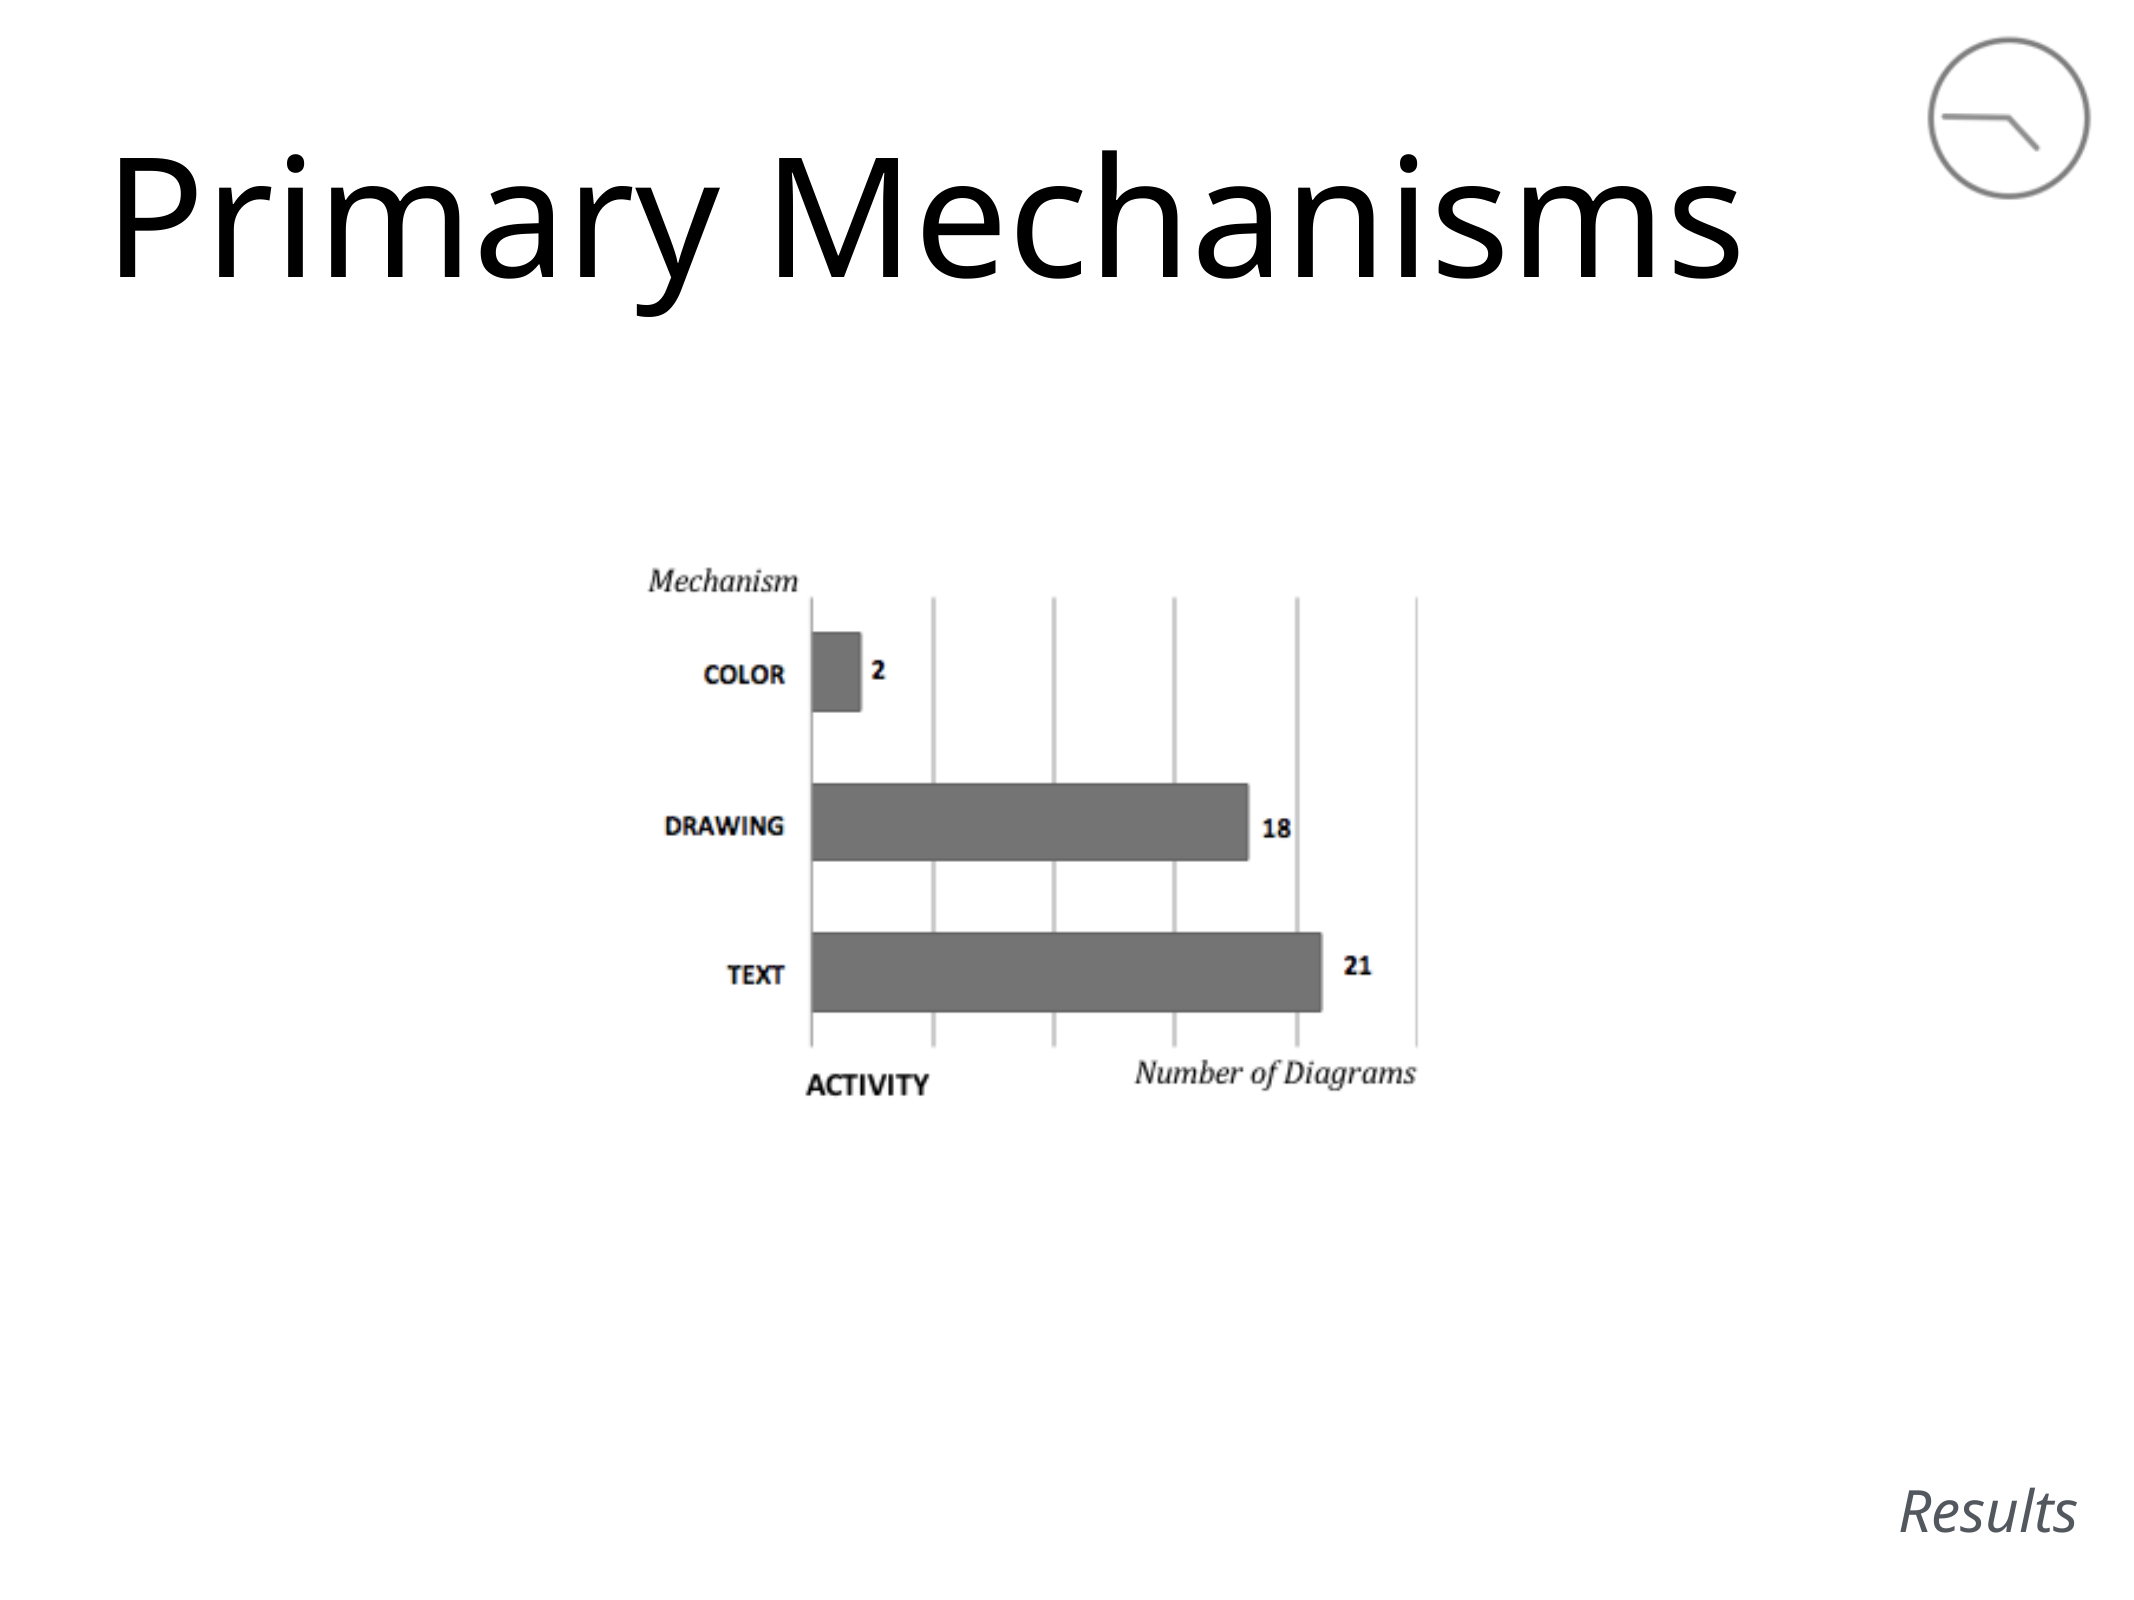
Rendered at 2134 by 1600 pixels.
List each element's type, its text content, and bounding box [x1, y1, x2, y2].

picture [1899, 0, 2127, 225]
title Primary Mechanisms [104, 45, 1939, 312]
text_box Results [362, 1473, 2080, 1544]
picture [613, 545, 1521, 1122]
